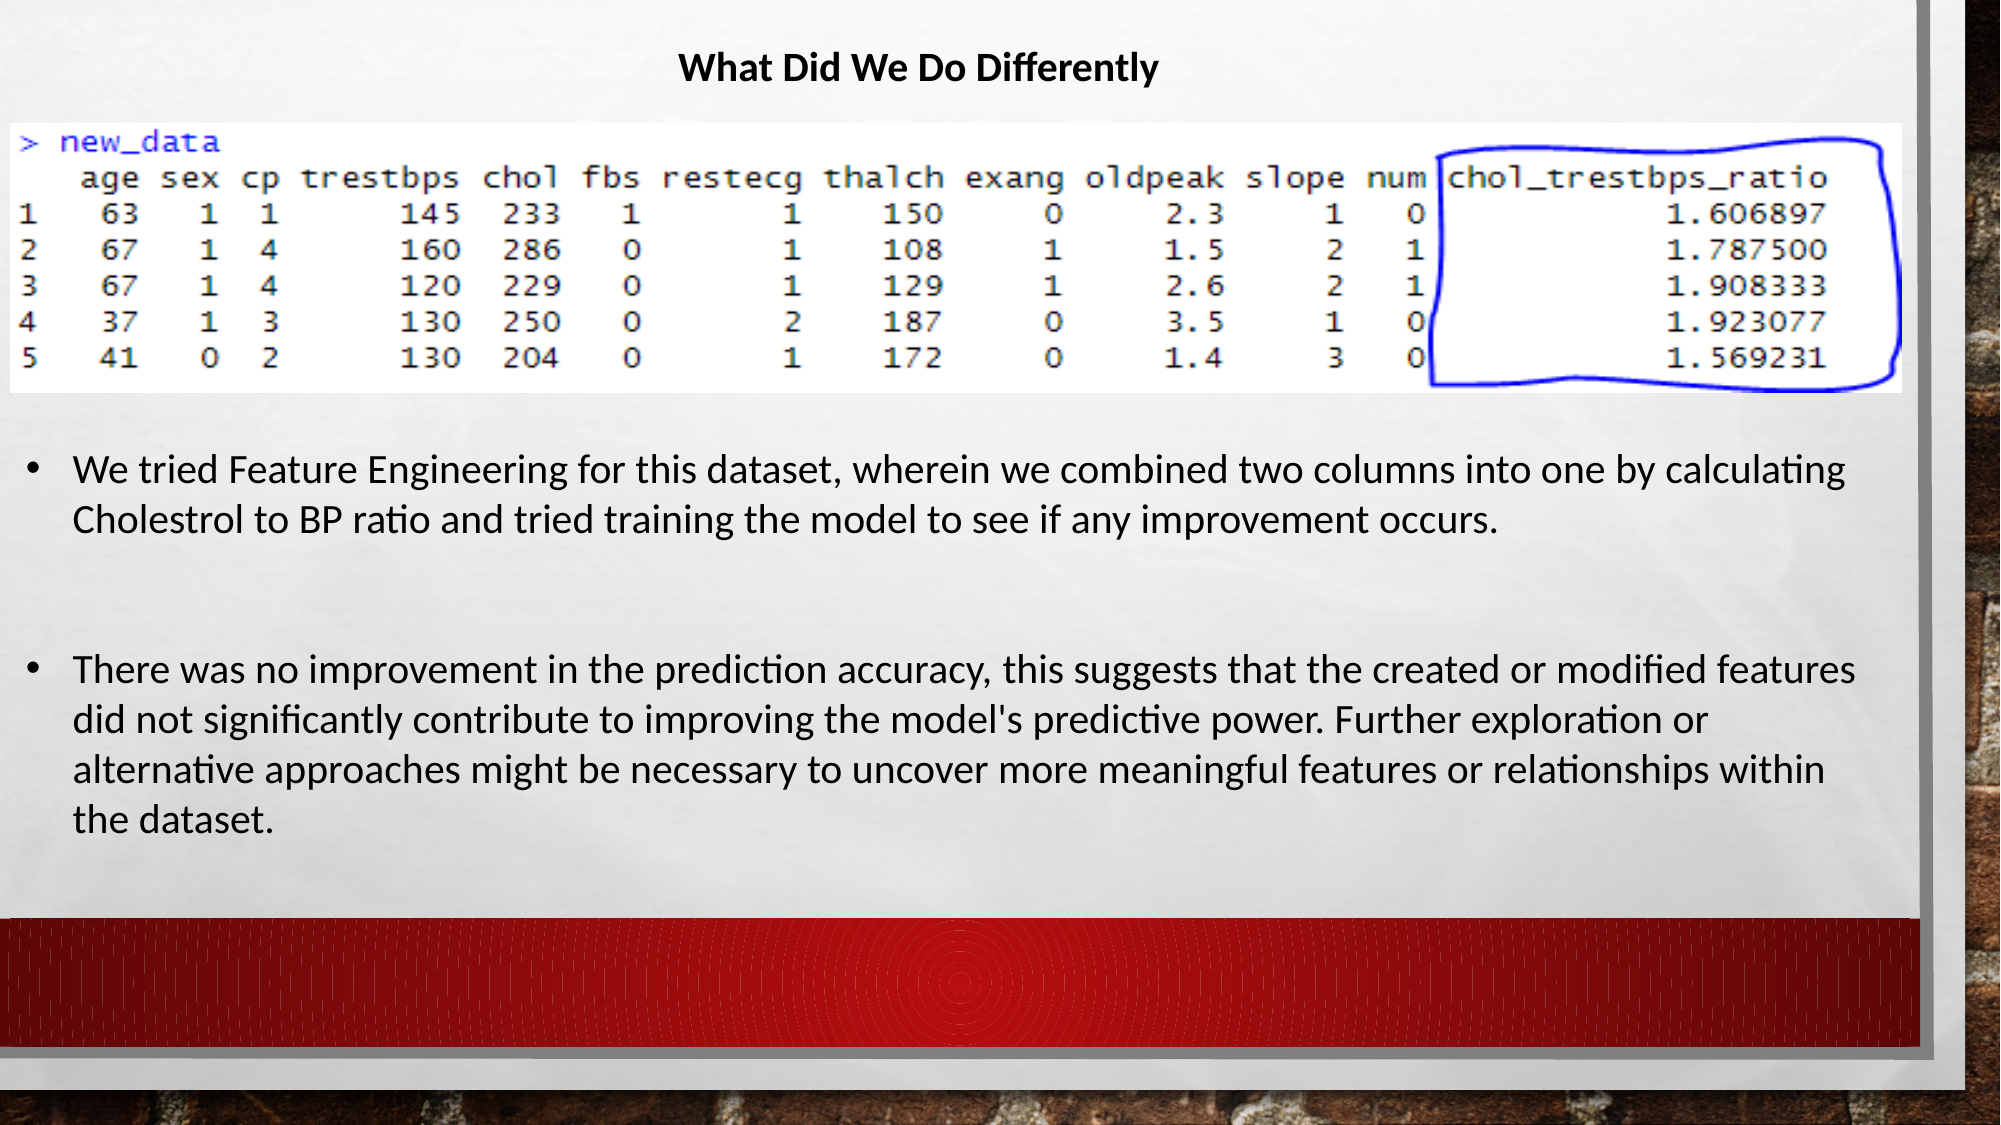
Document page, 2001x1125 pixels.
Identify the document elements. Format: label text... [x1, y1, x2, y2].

picture [10, 123, 1903, 394]
text_box We tried Feature Engineering for this dataset, wherein we combined two columns into one by calculating Cholestrol to BP ratio and tried training the model to see if any improvement occurs. There was no improvement in the prediction accuracy, this suggests that the created or modified features did not significantly contribute to improving the model's predictive power. Further exploration or alternative approaches might be necessary to uncover more meaningful features or relationships within the dataset. [10, 434, 1902, 850]
text_box What Did We Do Differently [279, 31, 1559, 97]
picture [0, 0, 2000, 1125]
